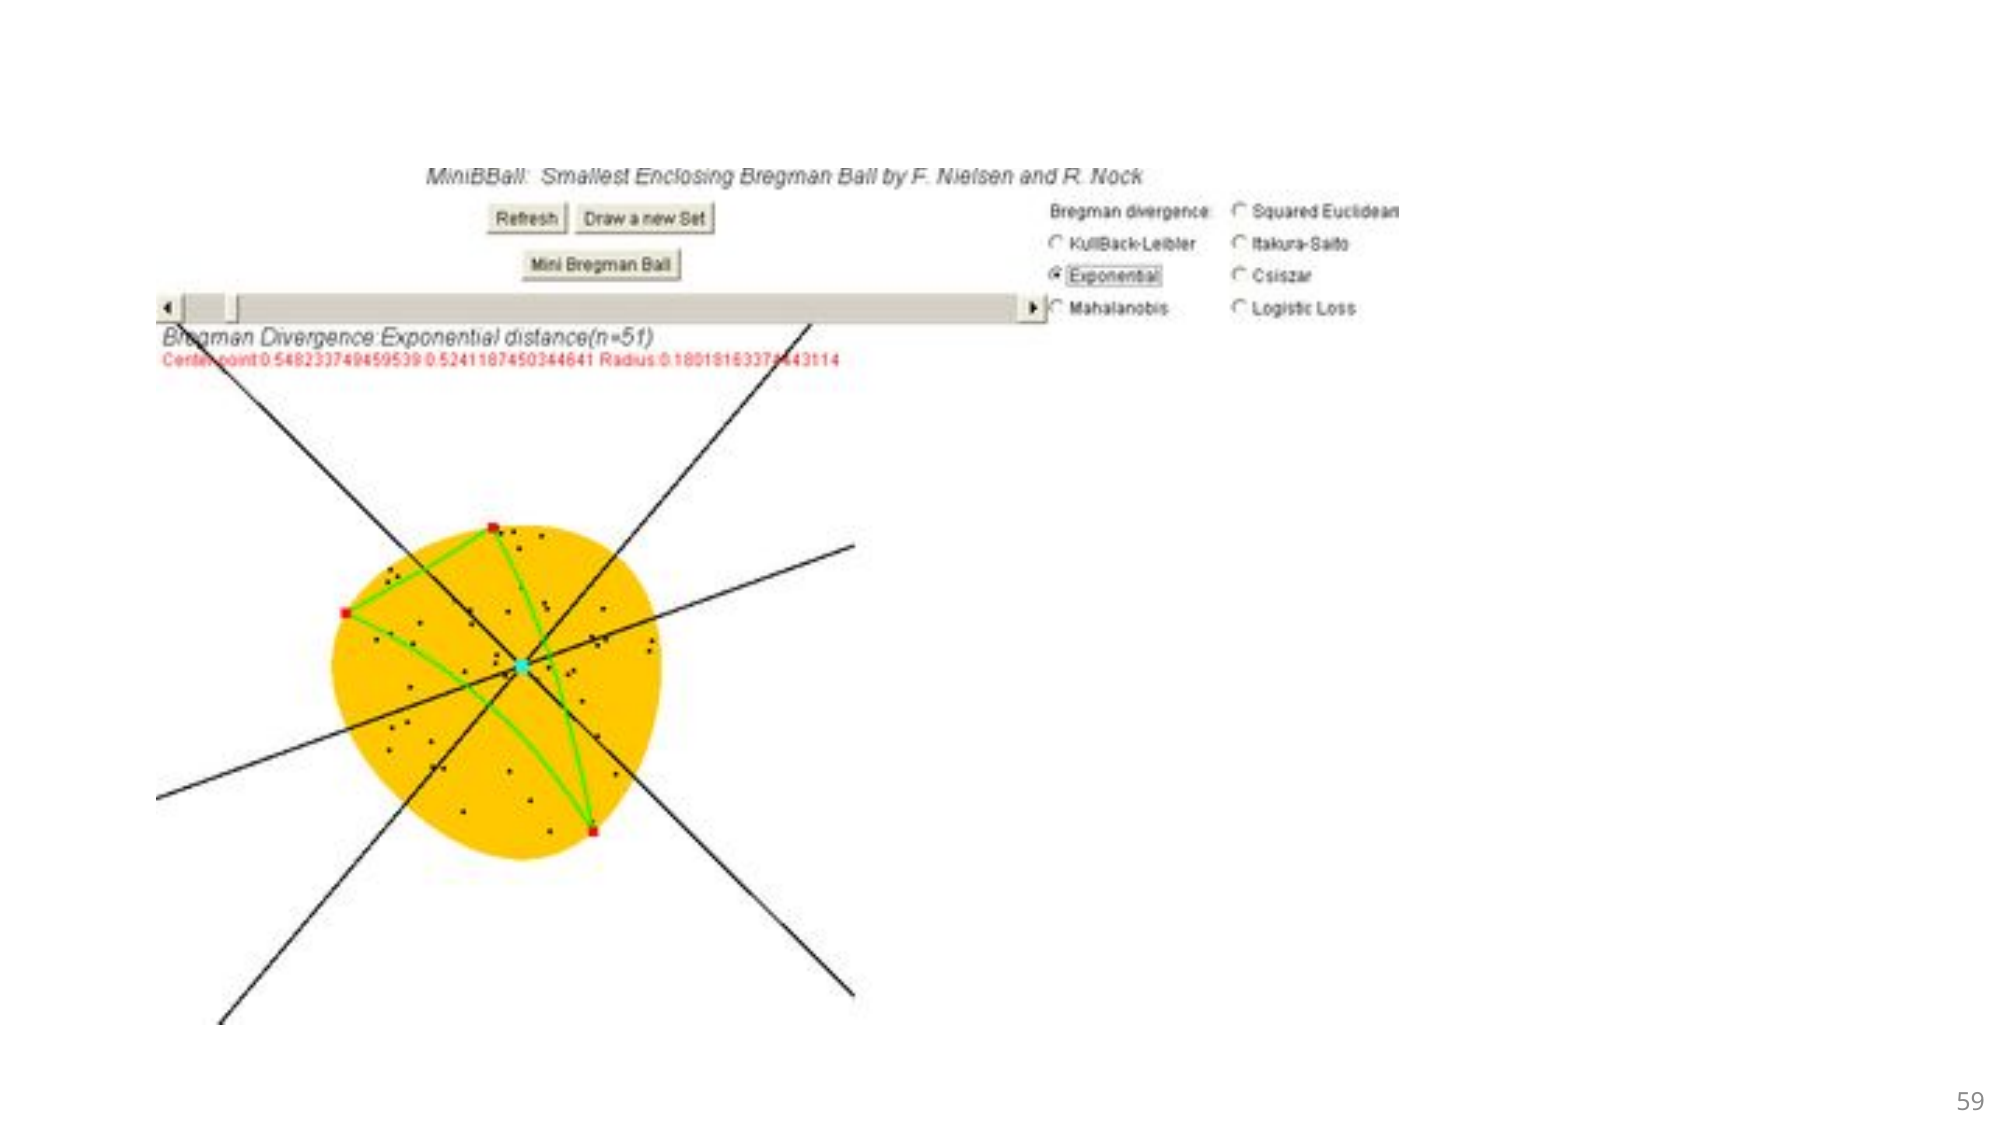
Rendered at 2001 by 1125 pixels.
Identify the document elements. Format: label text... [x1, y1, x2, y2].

slide_number 59 [1848, 1072, 2000, 1125]
picture [156, 168, 1399, 1025]
